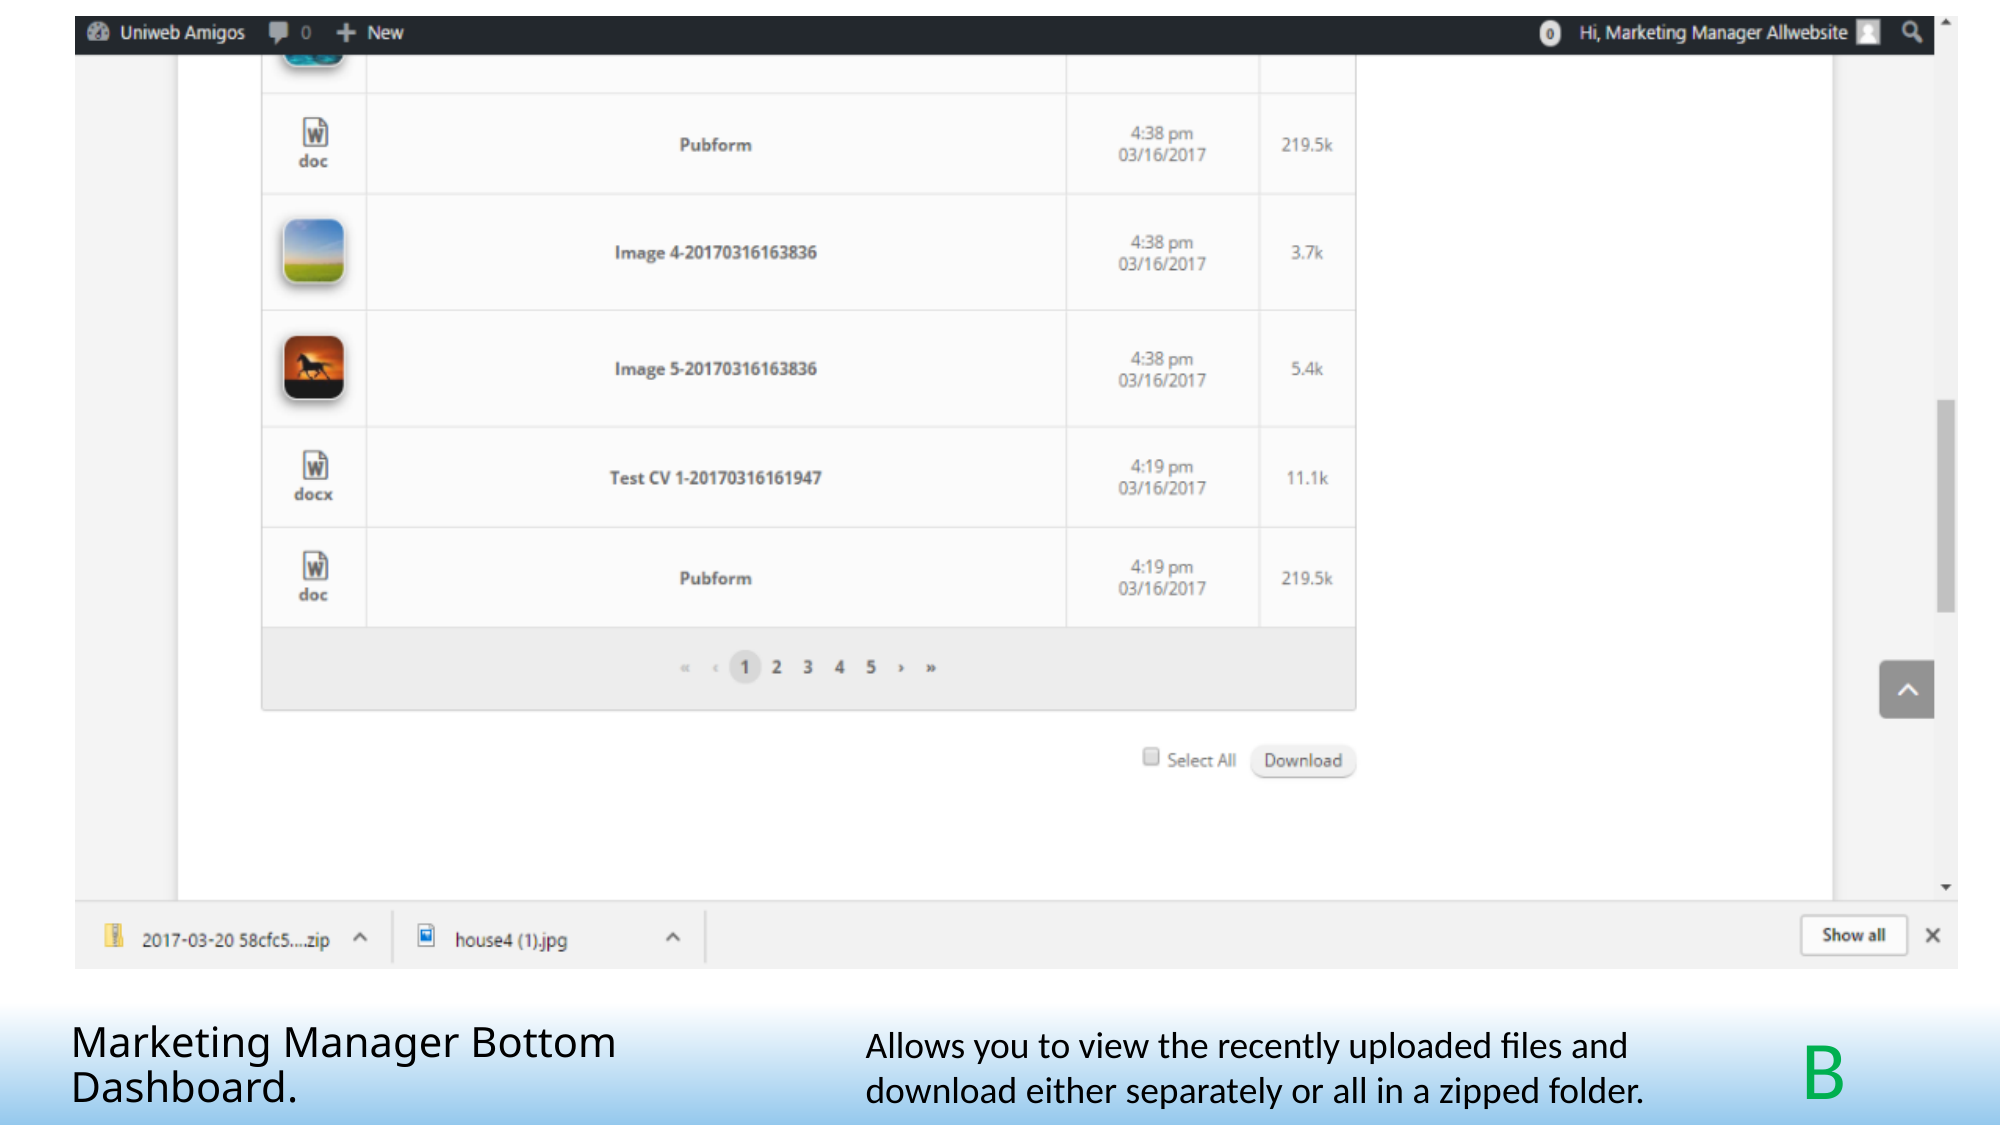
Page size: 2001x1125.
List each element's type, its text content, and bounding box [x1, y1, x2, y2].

picture [75, 16, 1958, 969]
text_box Allows you to view the recently uploaded files and download either separately or all in a zipped folder. [850, 1013, 1739, 1119]
title Marketing Manager Bottom Dashboard. [55, 1031, 793, 1103]
text_box B [1786, 1008, 1870, 1124]
